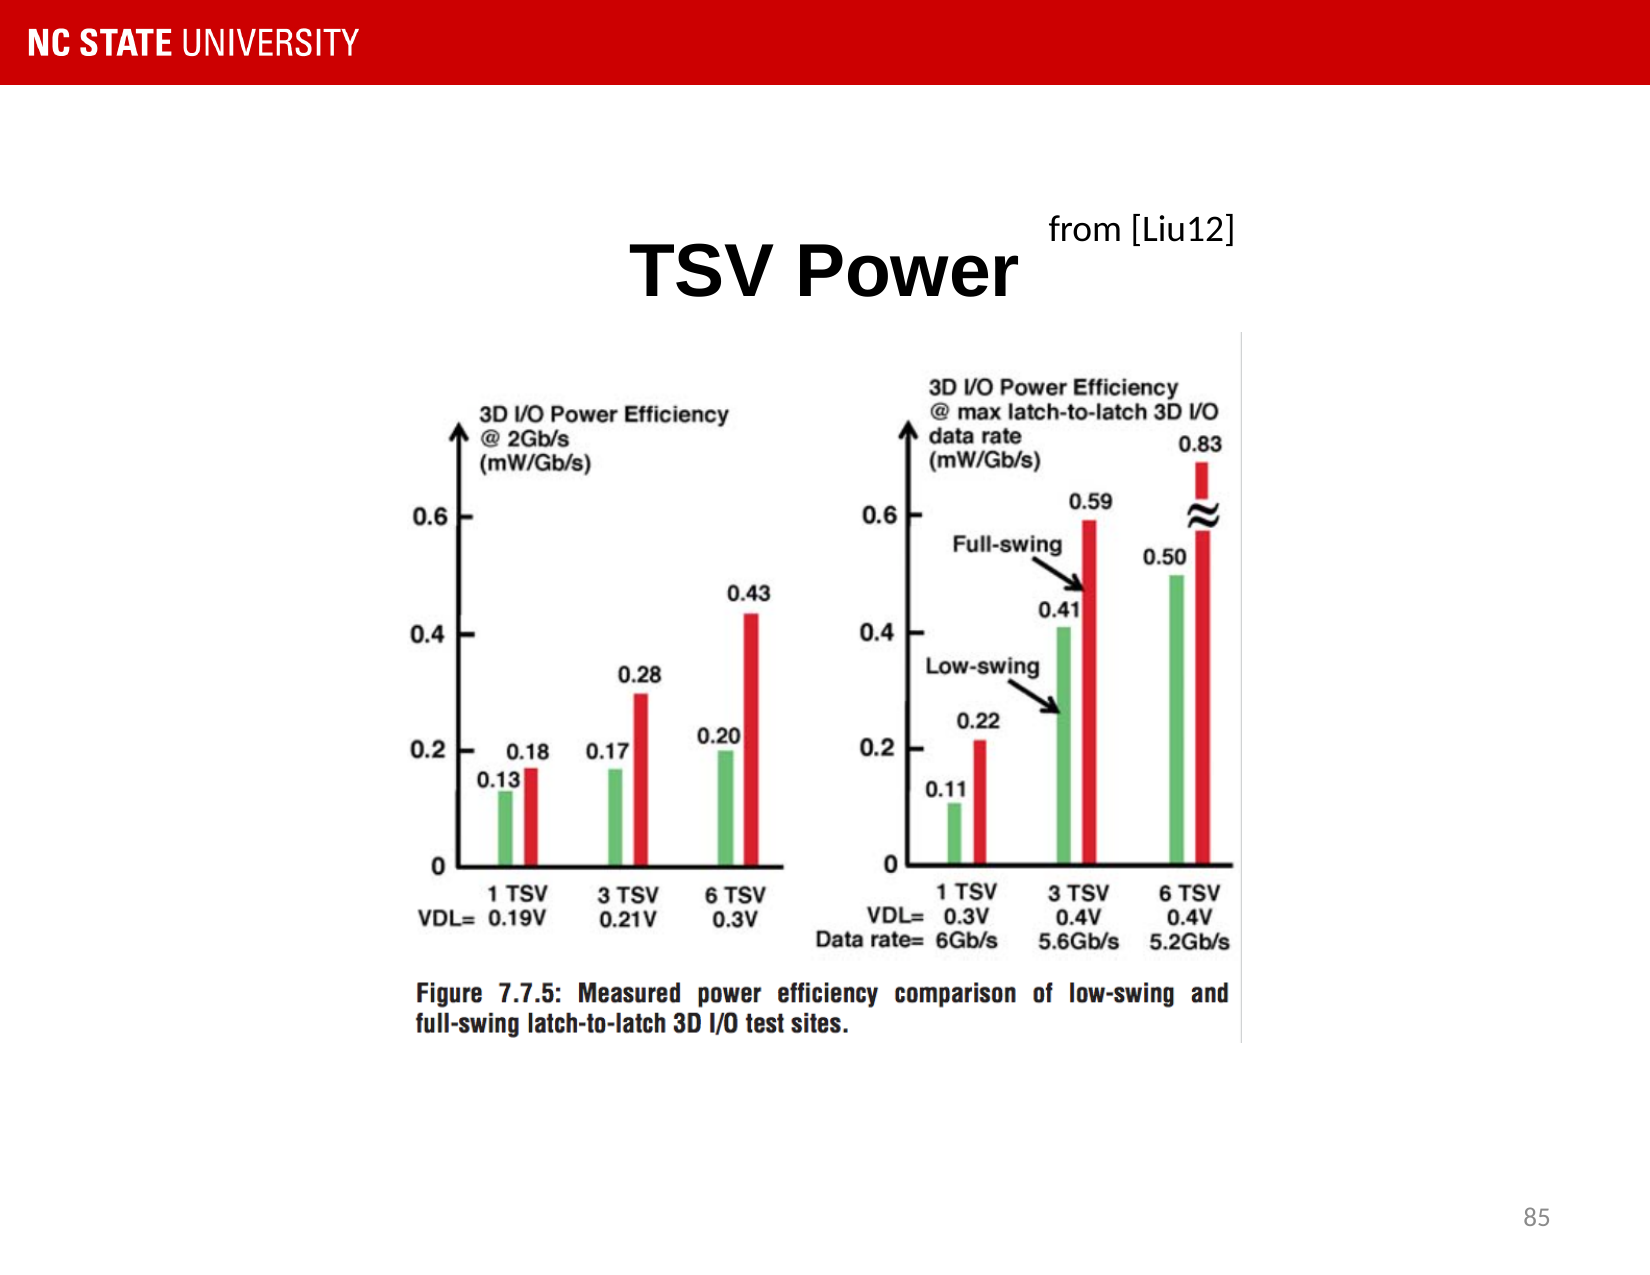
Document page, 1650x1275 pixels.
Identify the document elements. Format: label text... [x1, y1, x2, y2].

picture [405, 332, 1242, 1044]
text_box from [Liu12] [1033, 196, 1251, 257]
slide_number 85 [1182, 1181, 1568, 1250]
title TSV Power [82, 167, 1568, 366]
picture [0, 0, 1650, 85]
